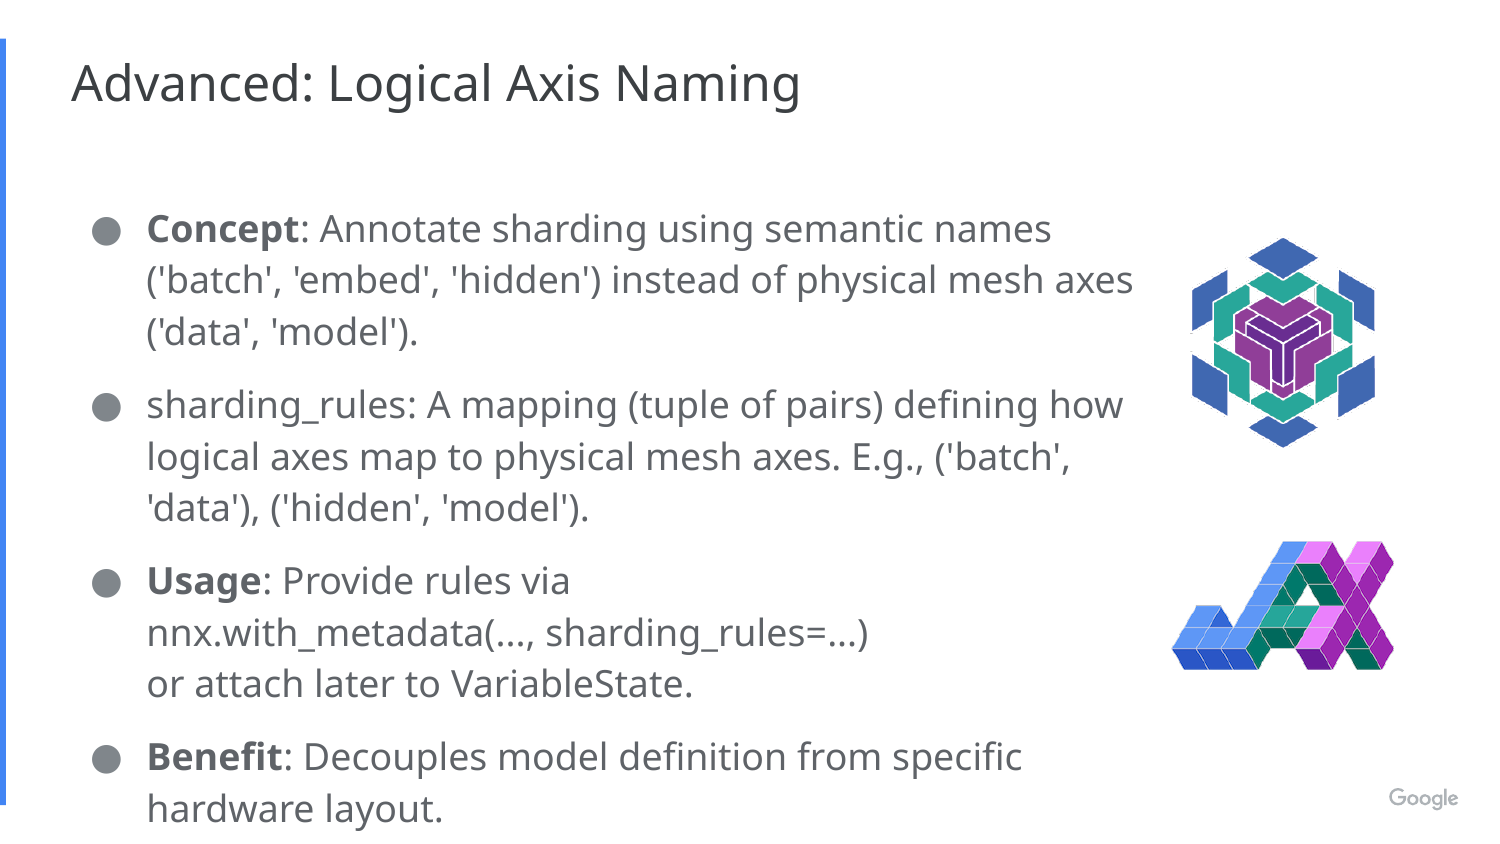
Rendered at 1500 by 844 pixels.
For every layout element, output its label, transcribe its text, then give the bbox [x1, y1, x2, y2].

picture [1171, 231, 1394, 454]
list Concept: Annotate sharding using semantic names ('batch', 'embed', 'hidden') instead of physical mesh axes ('data', 'model'). sharding_rules: A mapping (tuple of pairs) defining how logical axes map to physical mesh axes. E.g., ('batch', 'data'), ('hidden', 'model'). Usage: Provide rules via nnx.with_metadata(..., sharding_rules=...) or attach later to VariableState. Benefit: Decouples model definition from specific hardware layout. [56, 215, 1163, 844]
title Advanced: Logical Axis Naming [56, 43, 1336, 215]
picture [1171, 541, 1394, 671]
